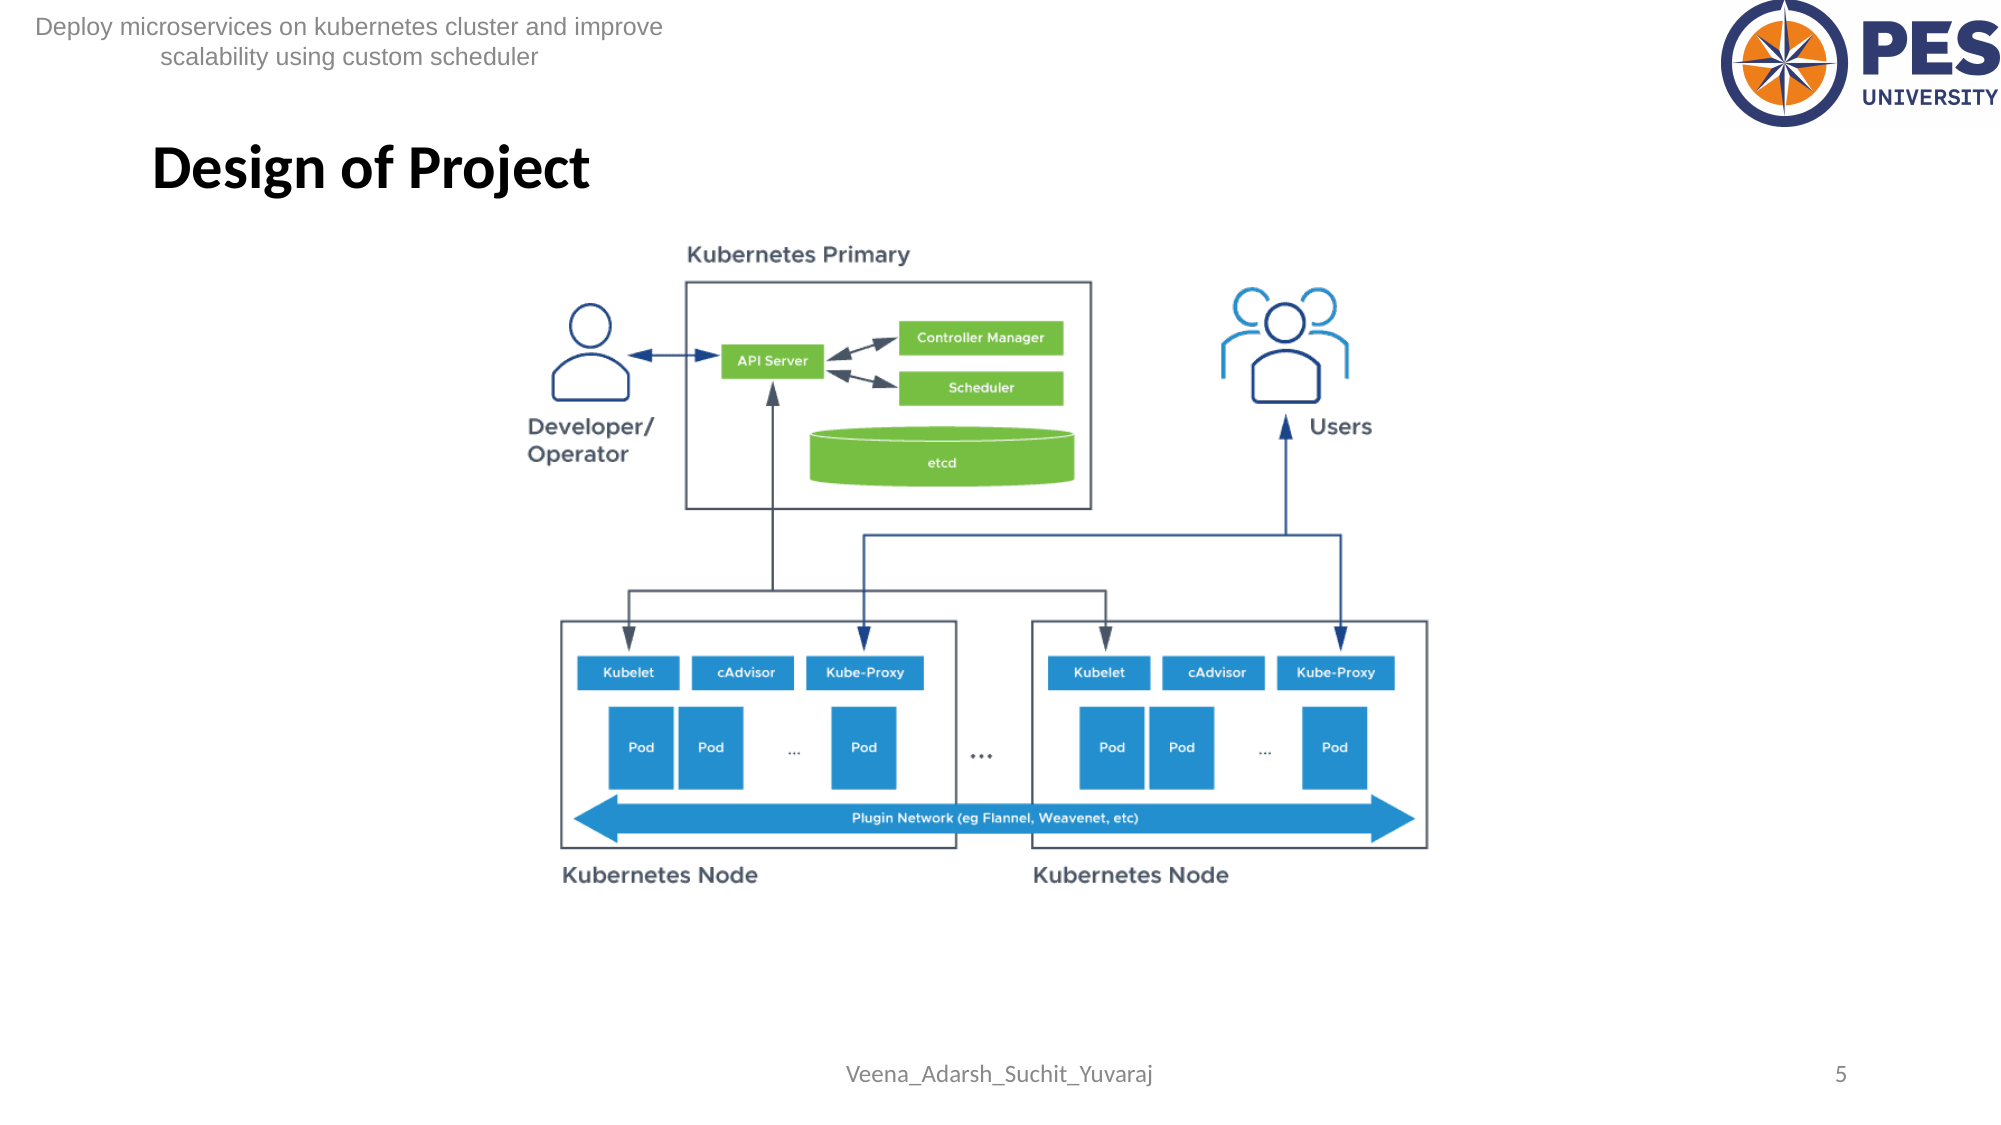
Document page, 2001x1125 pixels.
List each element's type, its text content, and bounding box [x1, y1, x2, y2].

footer Veena_Adarsh_Suchit_Yuvaraj [662, 1042, 1338, 1103]
picture [1721, 0, 2000, 127]
slide_number 5 [1412, 1042, 1863, 1103]
text_box Deploy microservices on kubernetes cluster and improve scalability using custom scheduler [12, 10, 688, 71]
title Design of Project [137, 59, 1863, 278]
picture [502, 227, 1498, 933]
